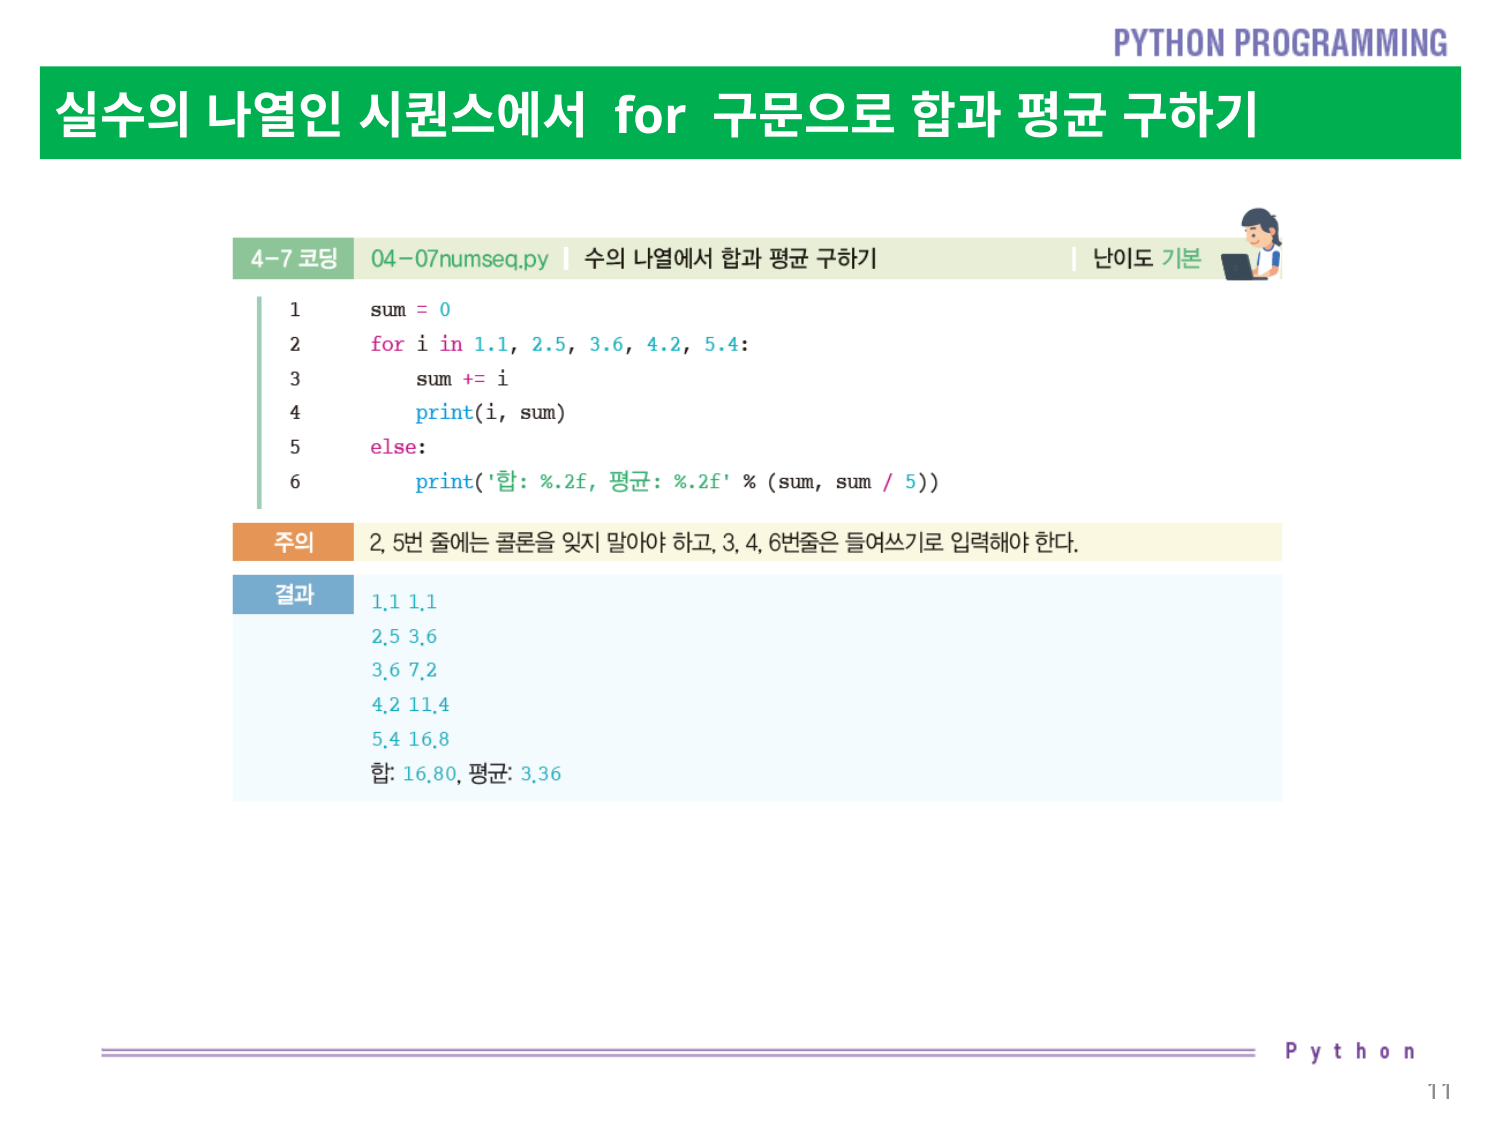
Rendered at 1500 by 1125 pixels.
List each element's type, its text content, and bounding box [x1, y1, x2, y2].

picture [1106, 13, 1462, 66]
title 실수의 나열인 시퀀스에서 for 구문으로 합과 평균 구하기 [39, 76, 1444, 152]
picture [18, 1020, 1483, 1084]
picture [219, 195, 1295, 807]
slide_number 11 [1119, 1071, 1470, 1112]
